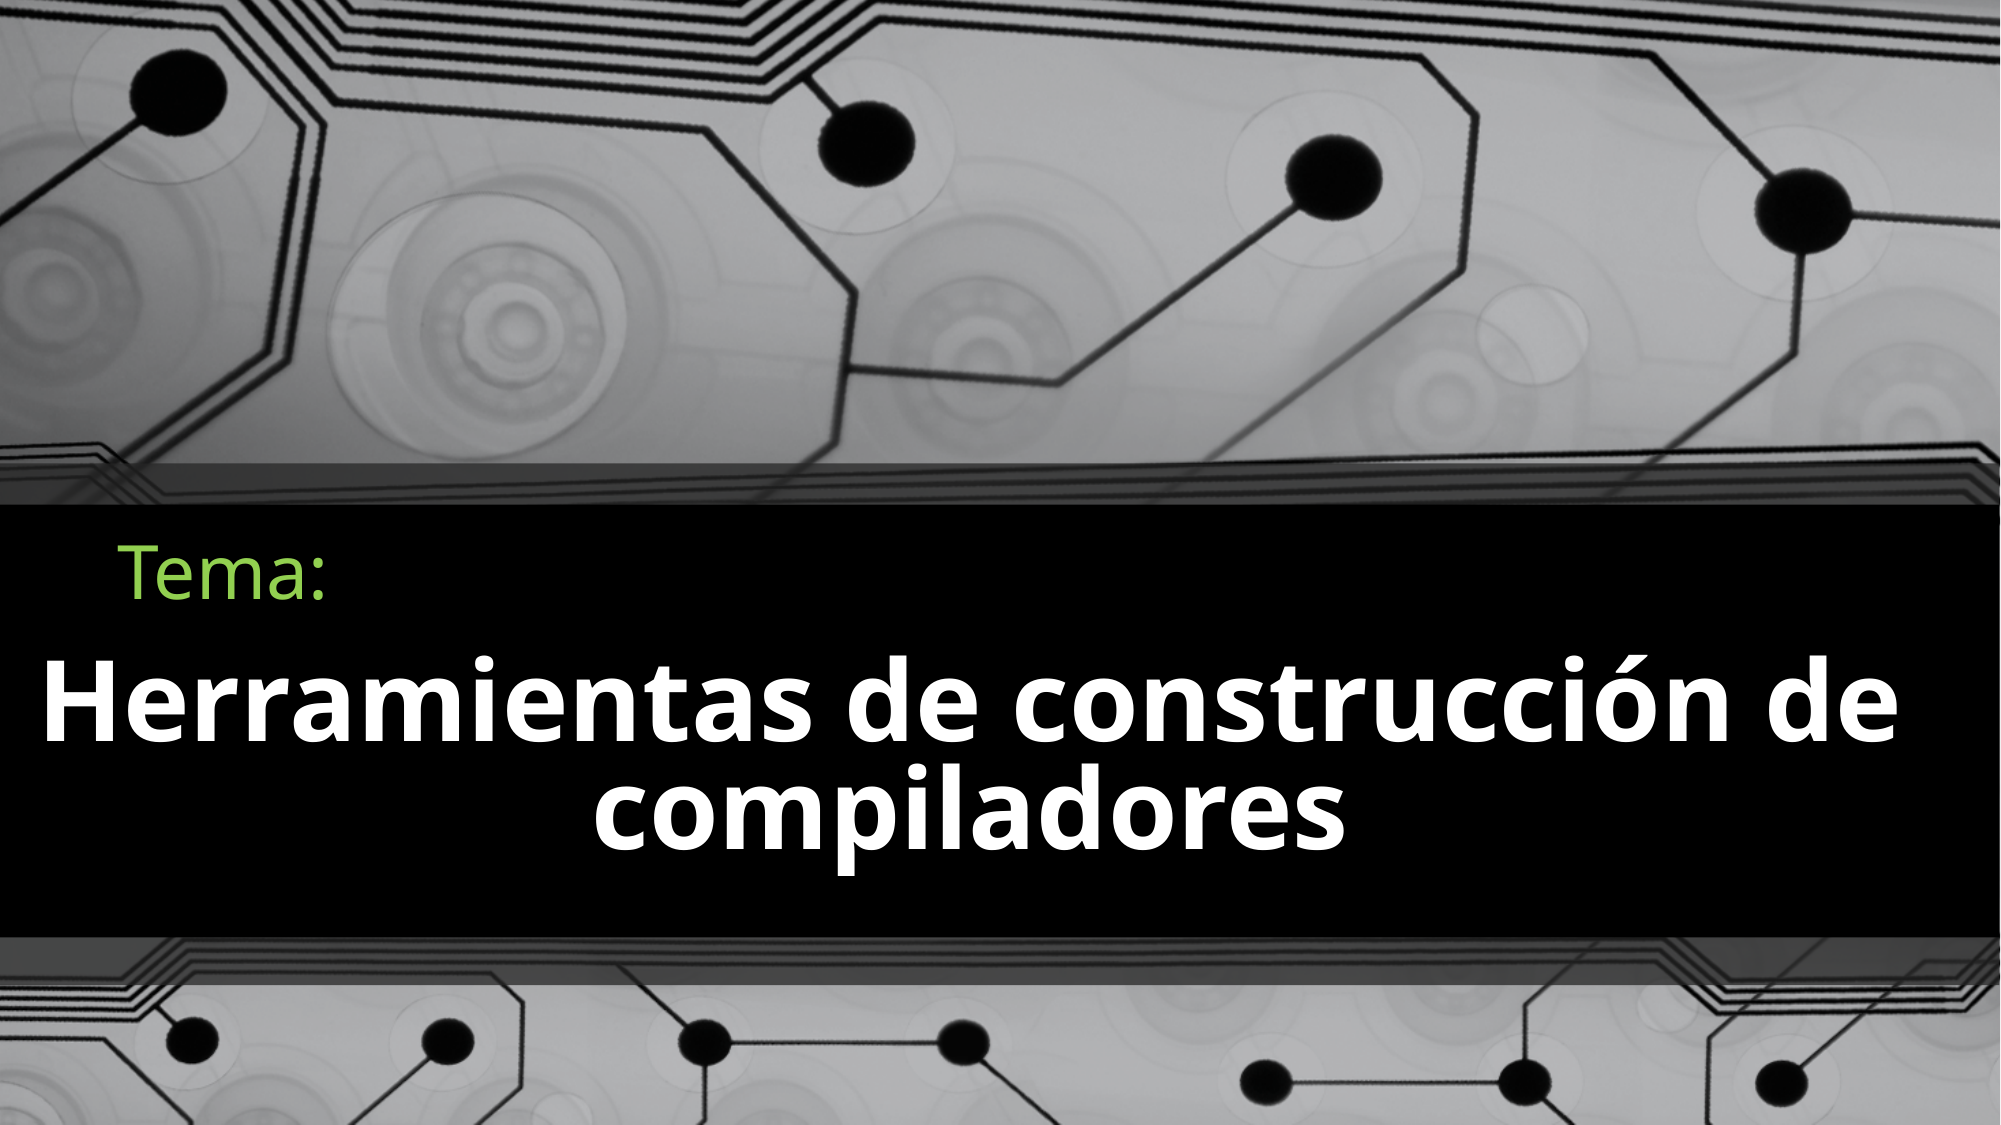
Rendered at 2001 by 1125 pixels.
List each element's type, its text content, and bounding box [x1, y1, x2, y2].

title Herramientas de construcción de compiladores [19, 716, 1922, 879]
picture [0, 0, 2001, 1125]
subtitle Tema: [102, 527, 1753, 640]
